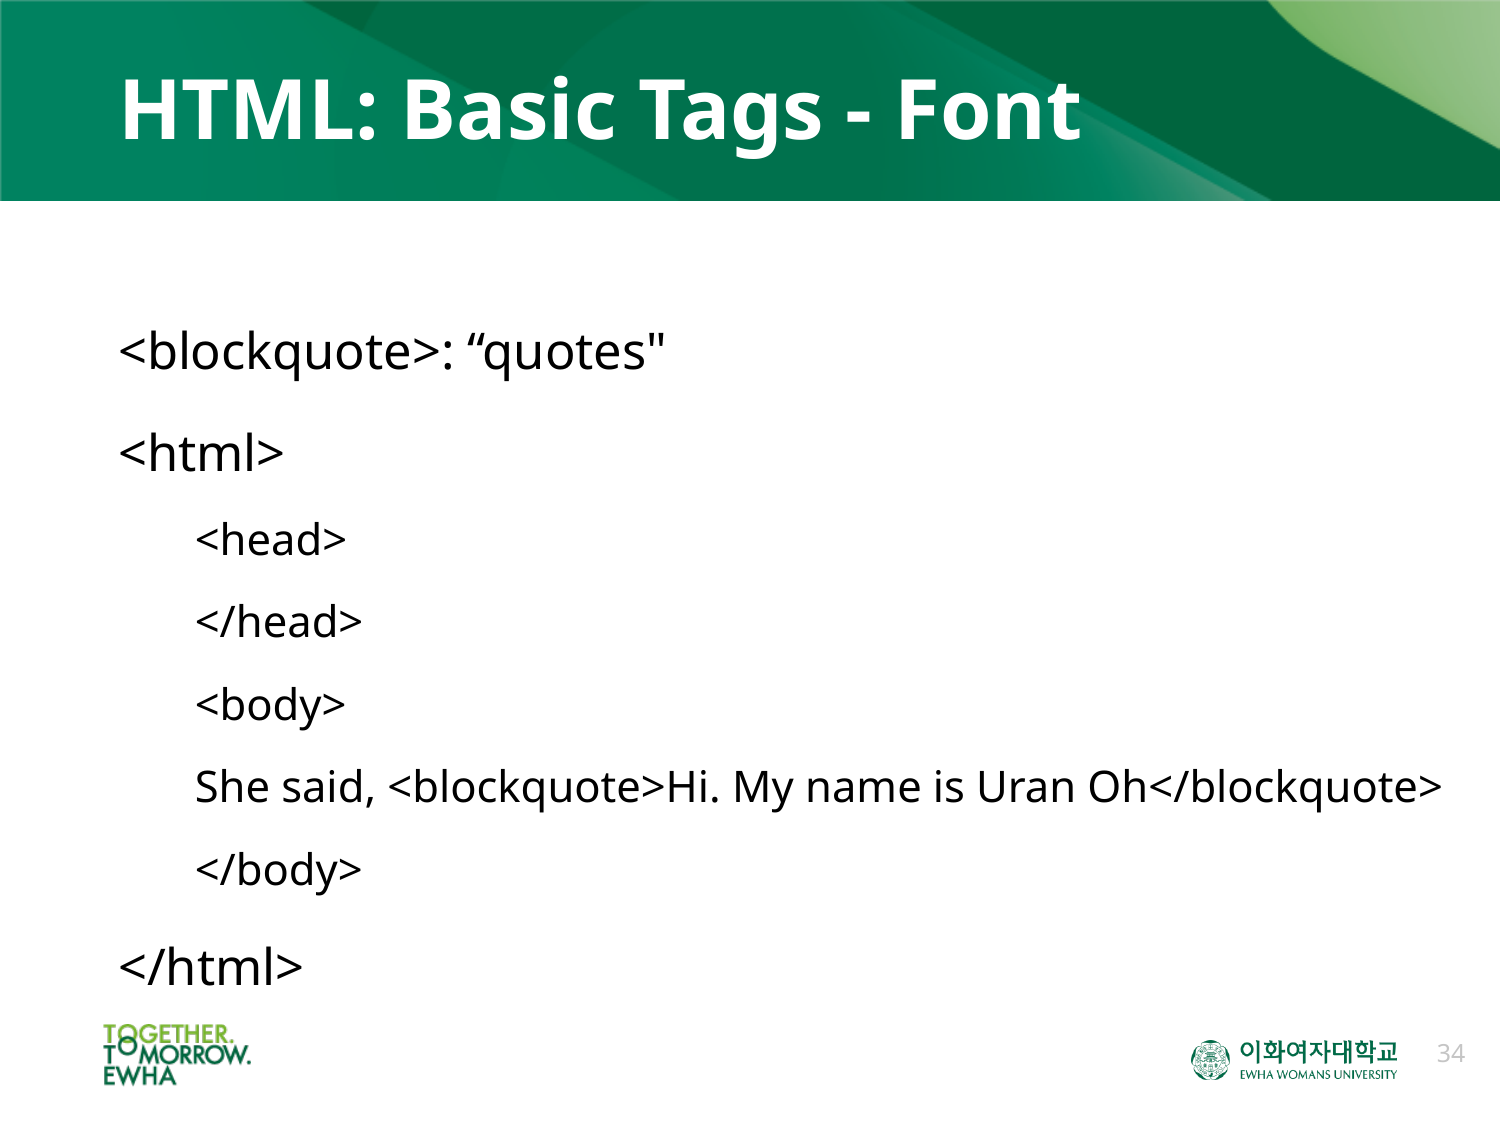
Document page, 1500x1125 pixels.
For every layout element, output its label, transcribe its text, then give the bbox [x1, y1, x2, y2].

list <blockquote>: “quotes" <html> <head> </head> <body> She said, <blockquote>Hi. My name is Uran Oh</blockquote> </body> </html> [103, 299, 1463, 1014]
picture [103, 1024, 251, 1087]
slide_number 34 [1142, 1024, 1481, 1085]
picture [0, 0, 1500, 201]
title HTML: Basic Tags - Font [103, 4, 1463, 222]
